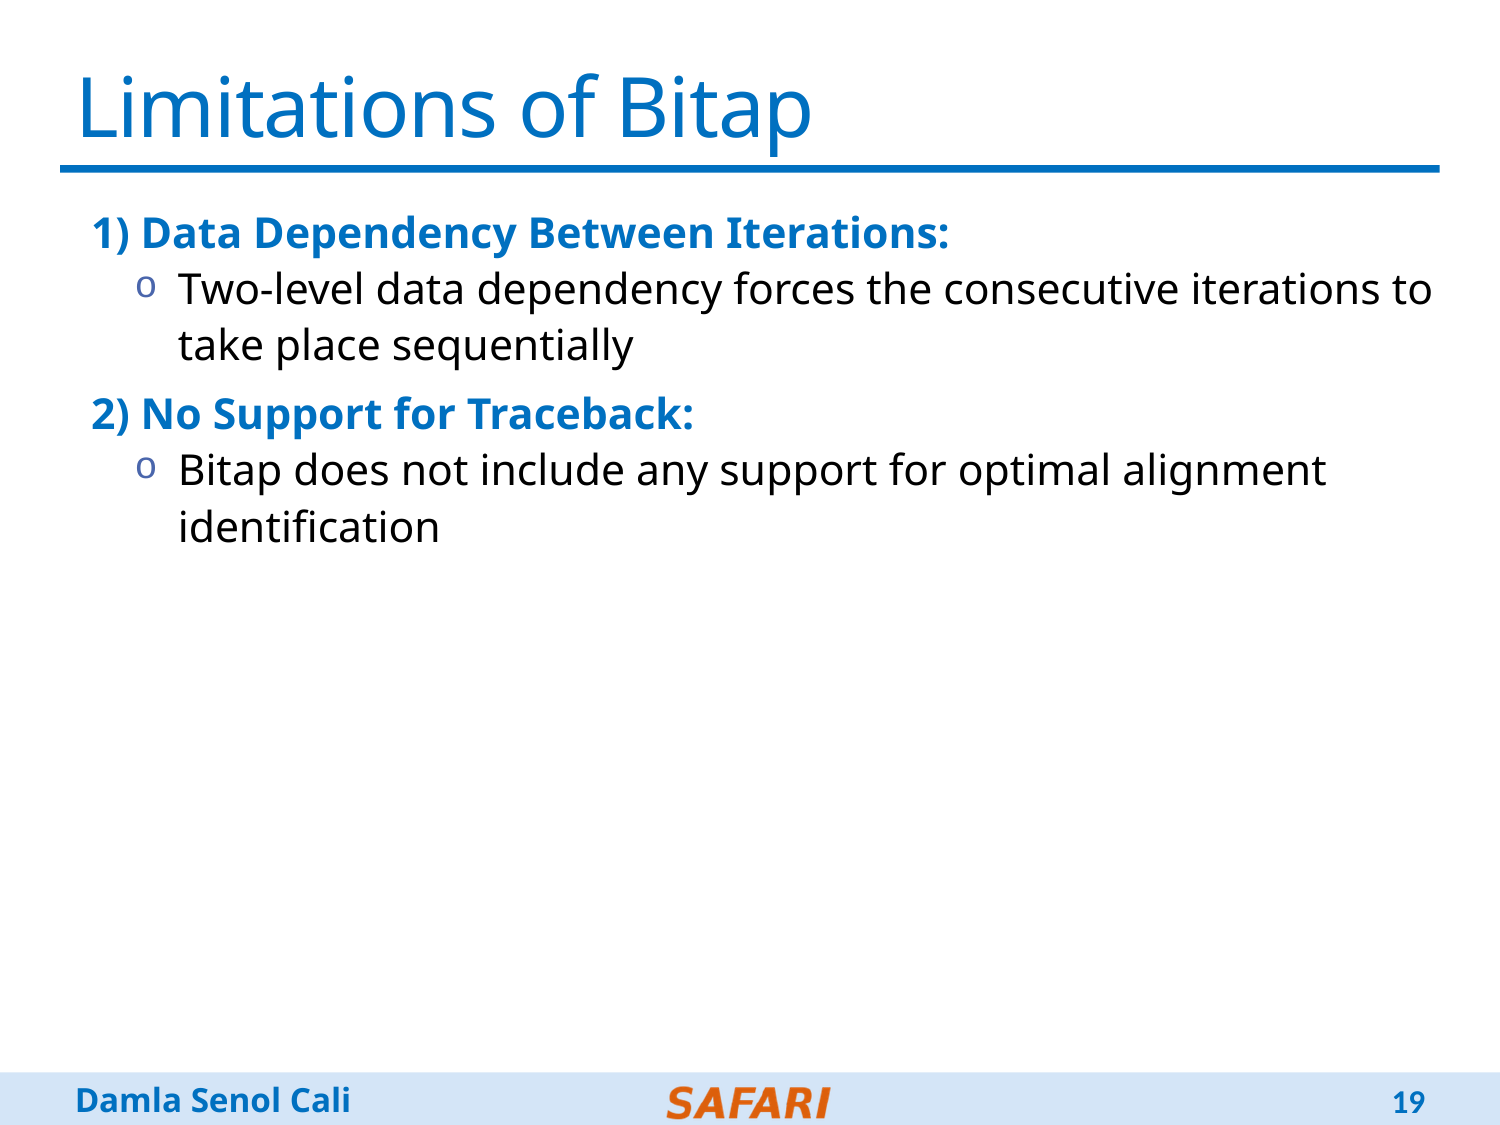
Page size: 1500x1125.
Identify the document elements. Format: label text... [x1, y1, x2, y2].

list Data Dependency Between Iterations: Two-level data dependency forces the consecutive iterations to take place sequentially No Support for Traceback: Bitap does not include any support for optimal alignment identification [60, 192, 1440, 1014]
slide_number 19 [1233, 1077, 1440, 1123]
title Limitations of Bitap [60, 42, 1440, 166]
picture [665, 1078, 835, 1125]
